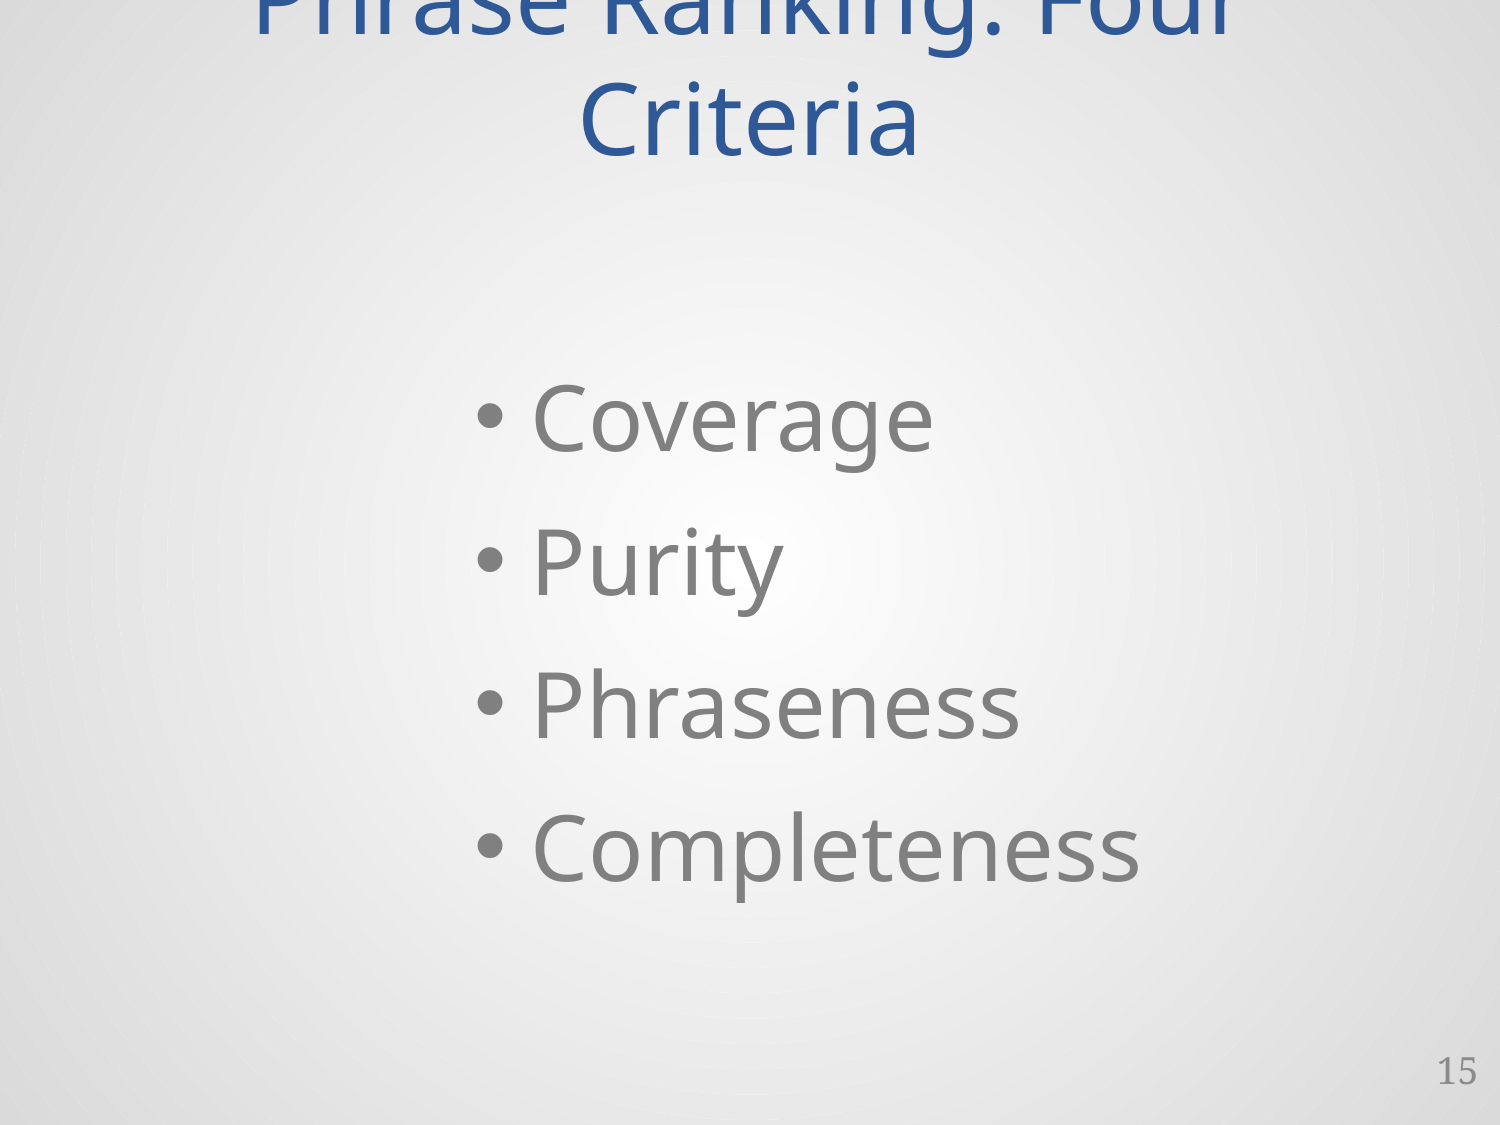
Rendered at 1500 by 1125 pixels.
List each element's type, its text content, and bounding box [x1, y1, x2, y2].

list Coverage Purity Phraseness Completeness [459, 352, 1461, 1085]
title Phrase Ranking: Four Criteria [75, 36, 1425, 183]
slide_number 15 [1401, 1042, 1494, 1103]
